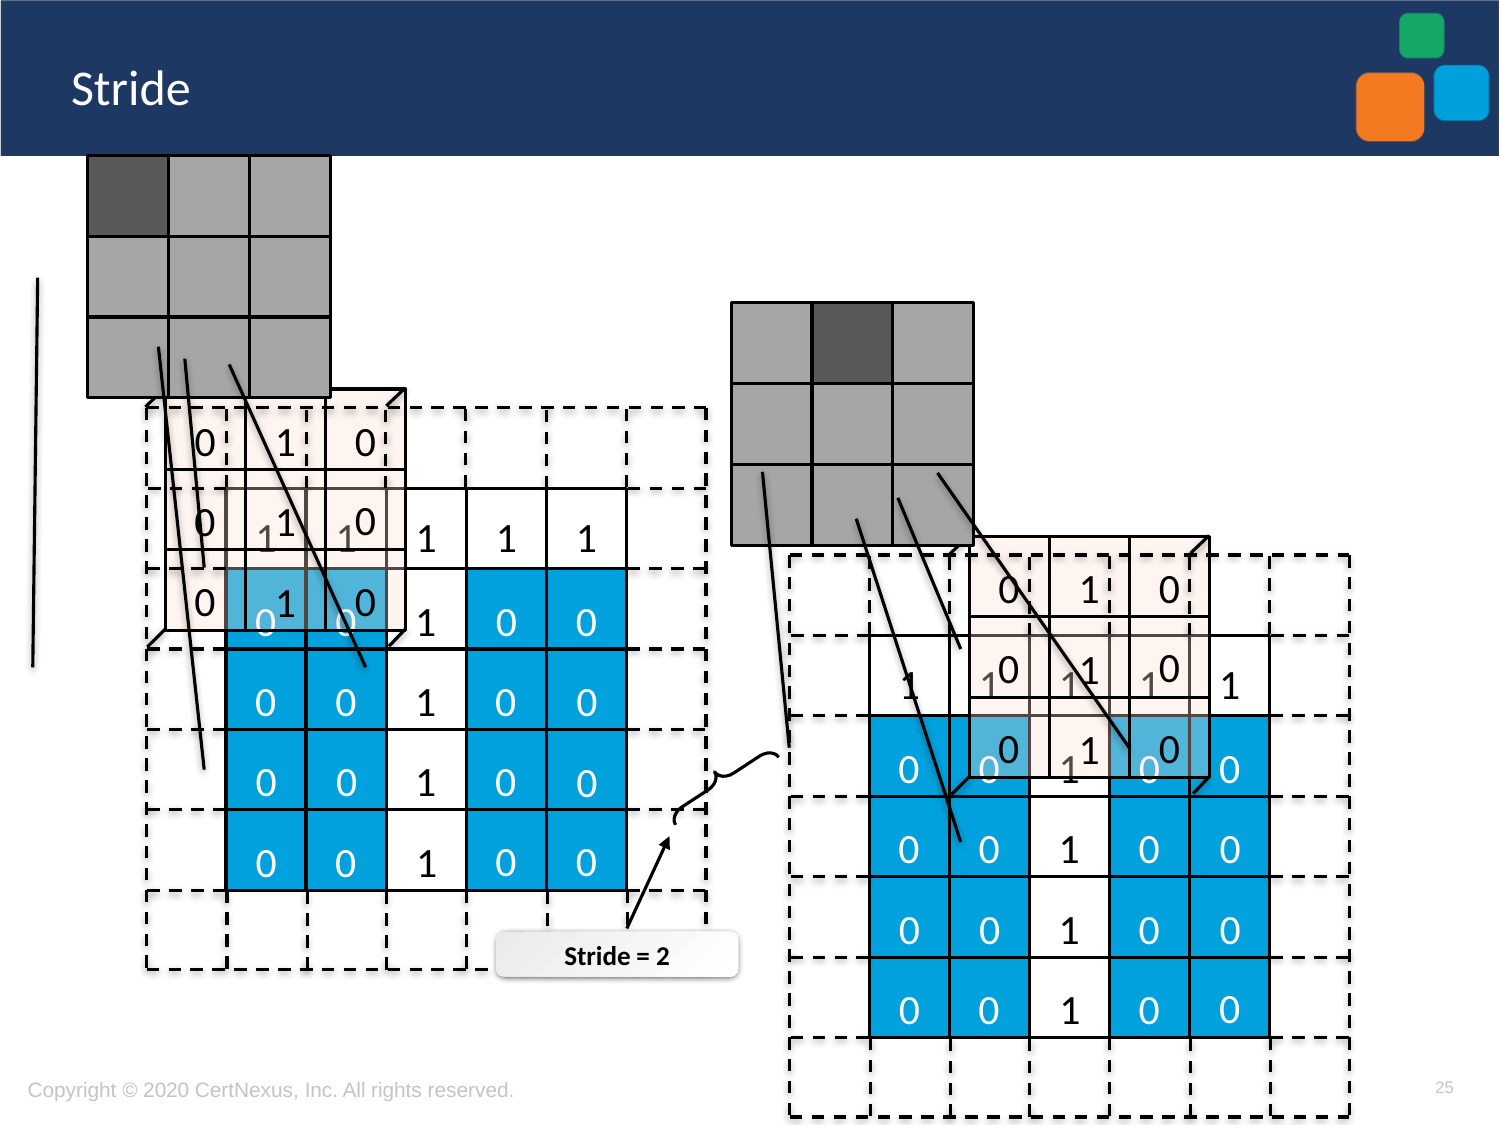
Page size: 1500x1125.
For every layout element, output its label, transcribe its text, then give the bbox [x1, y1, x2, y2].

title Stride [56, 16, 1350, 154]
slide_number 25 [1355, 1057, 1469, 1118]
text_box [32, 155, 1350, 1118]
picture [0, 0, 1500, 156]
